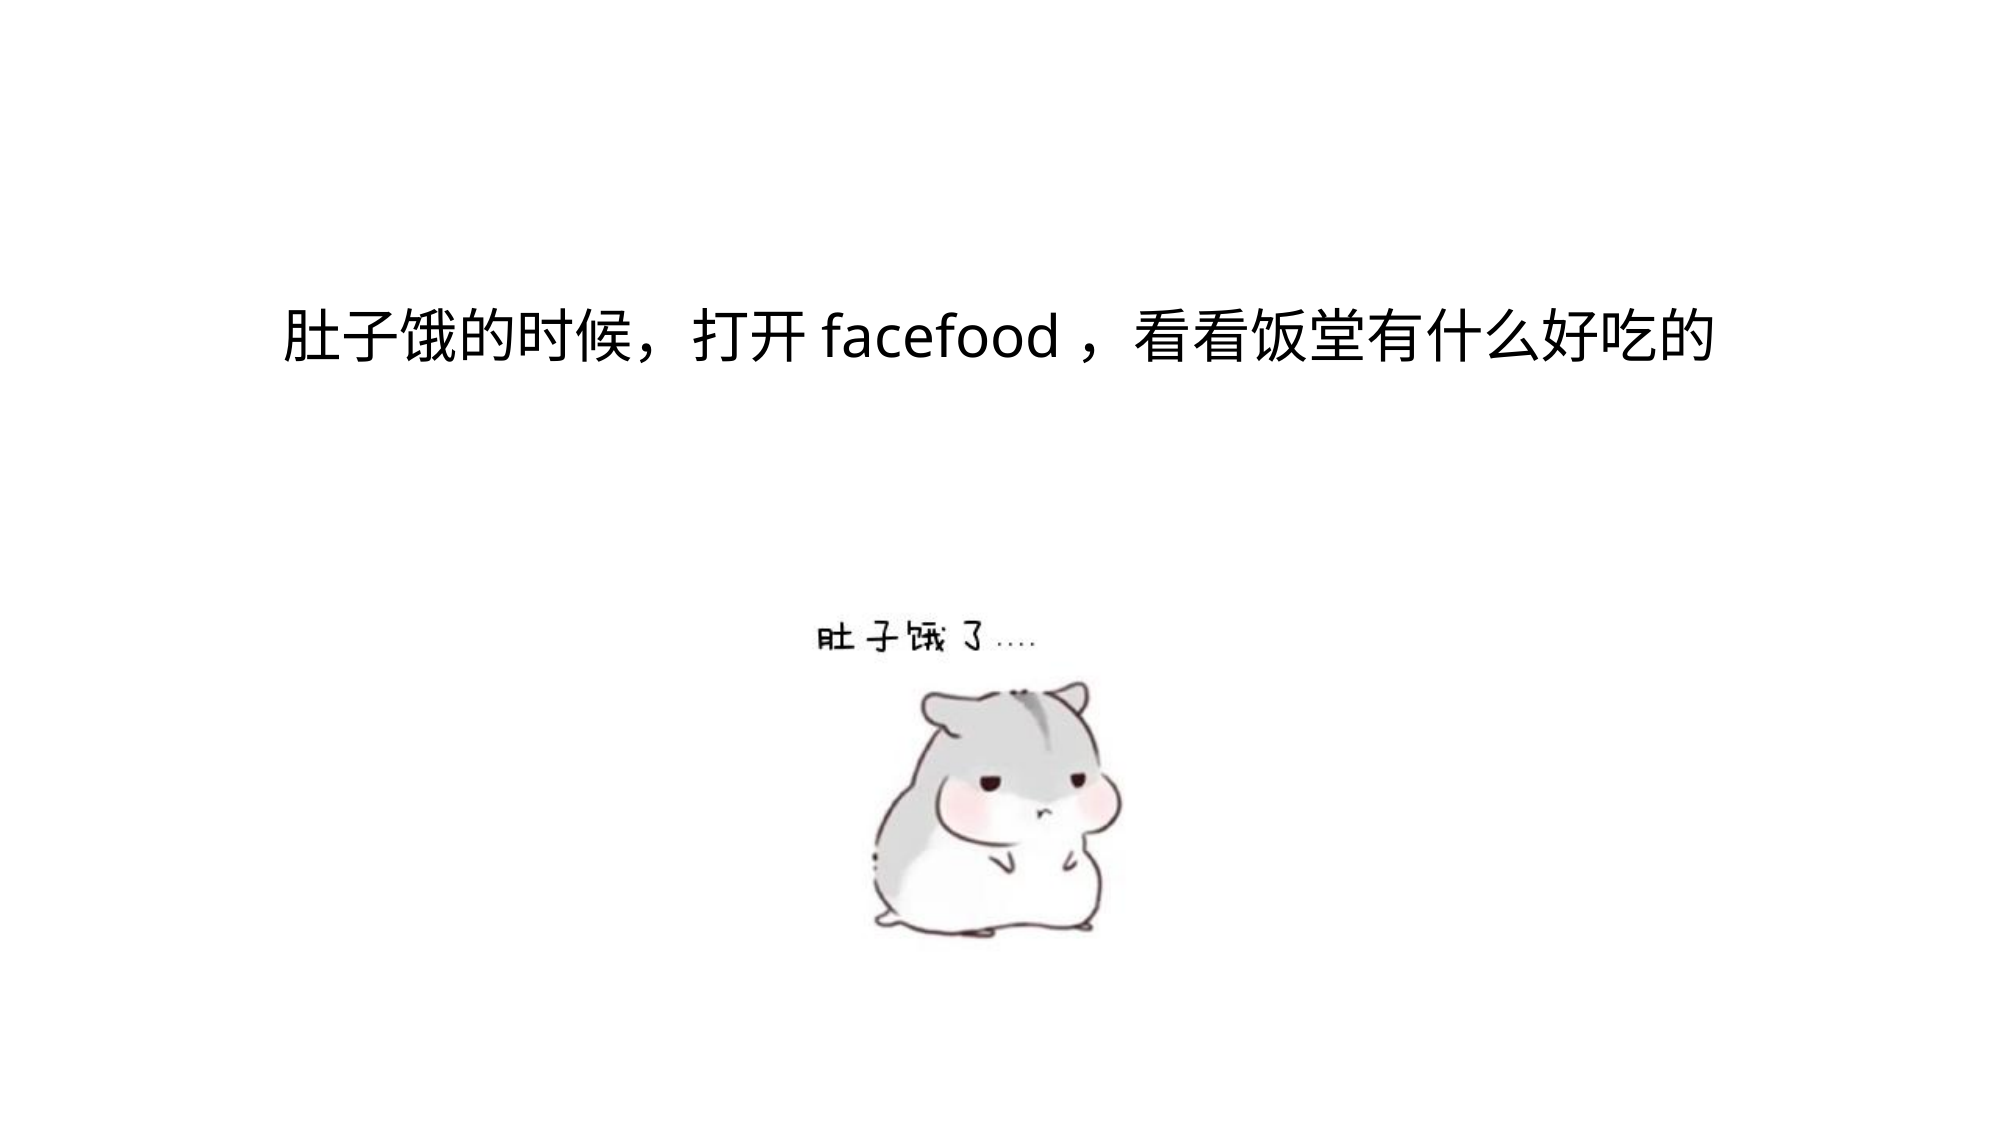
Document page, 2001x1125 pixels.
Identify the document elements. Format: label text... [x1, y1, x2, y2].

list 肚子饿的时候，打开facefood，看看饭堂有什么好吃的 [137, 299, 1863, 1014]
picture [749, 513, 1250, 1014]
